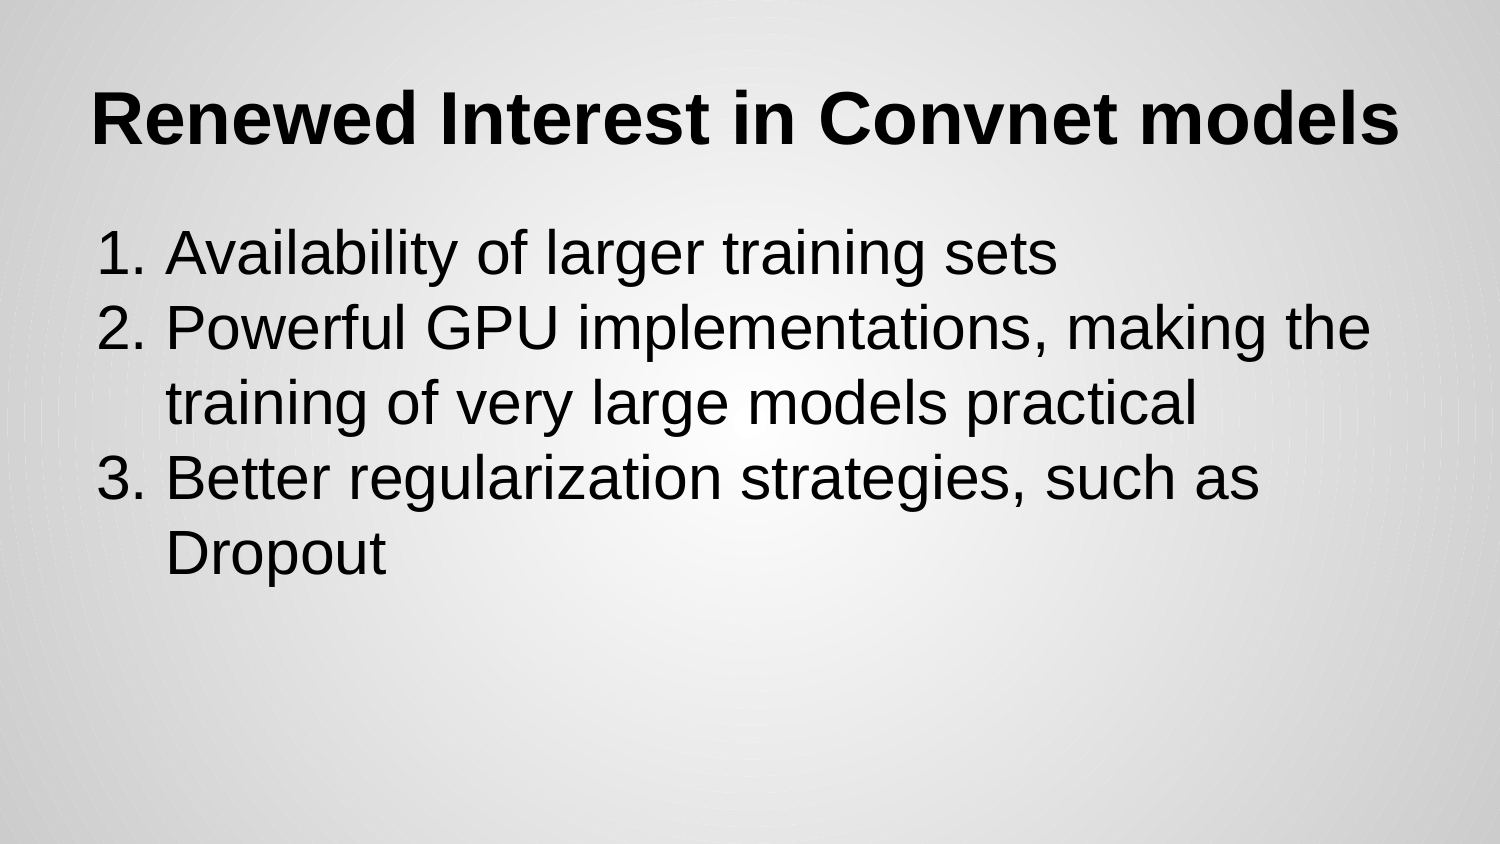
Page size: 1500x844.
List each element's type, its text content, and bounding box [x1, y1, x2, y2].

title Renewed Interest in Convnet models [75, 33, 1425, 175]
list Availability of larger training sets Powerful GPU implementations, making the training of very large models practical Better regularization strategies, such as Dropout [75, 196, 1425, 808]
